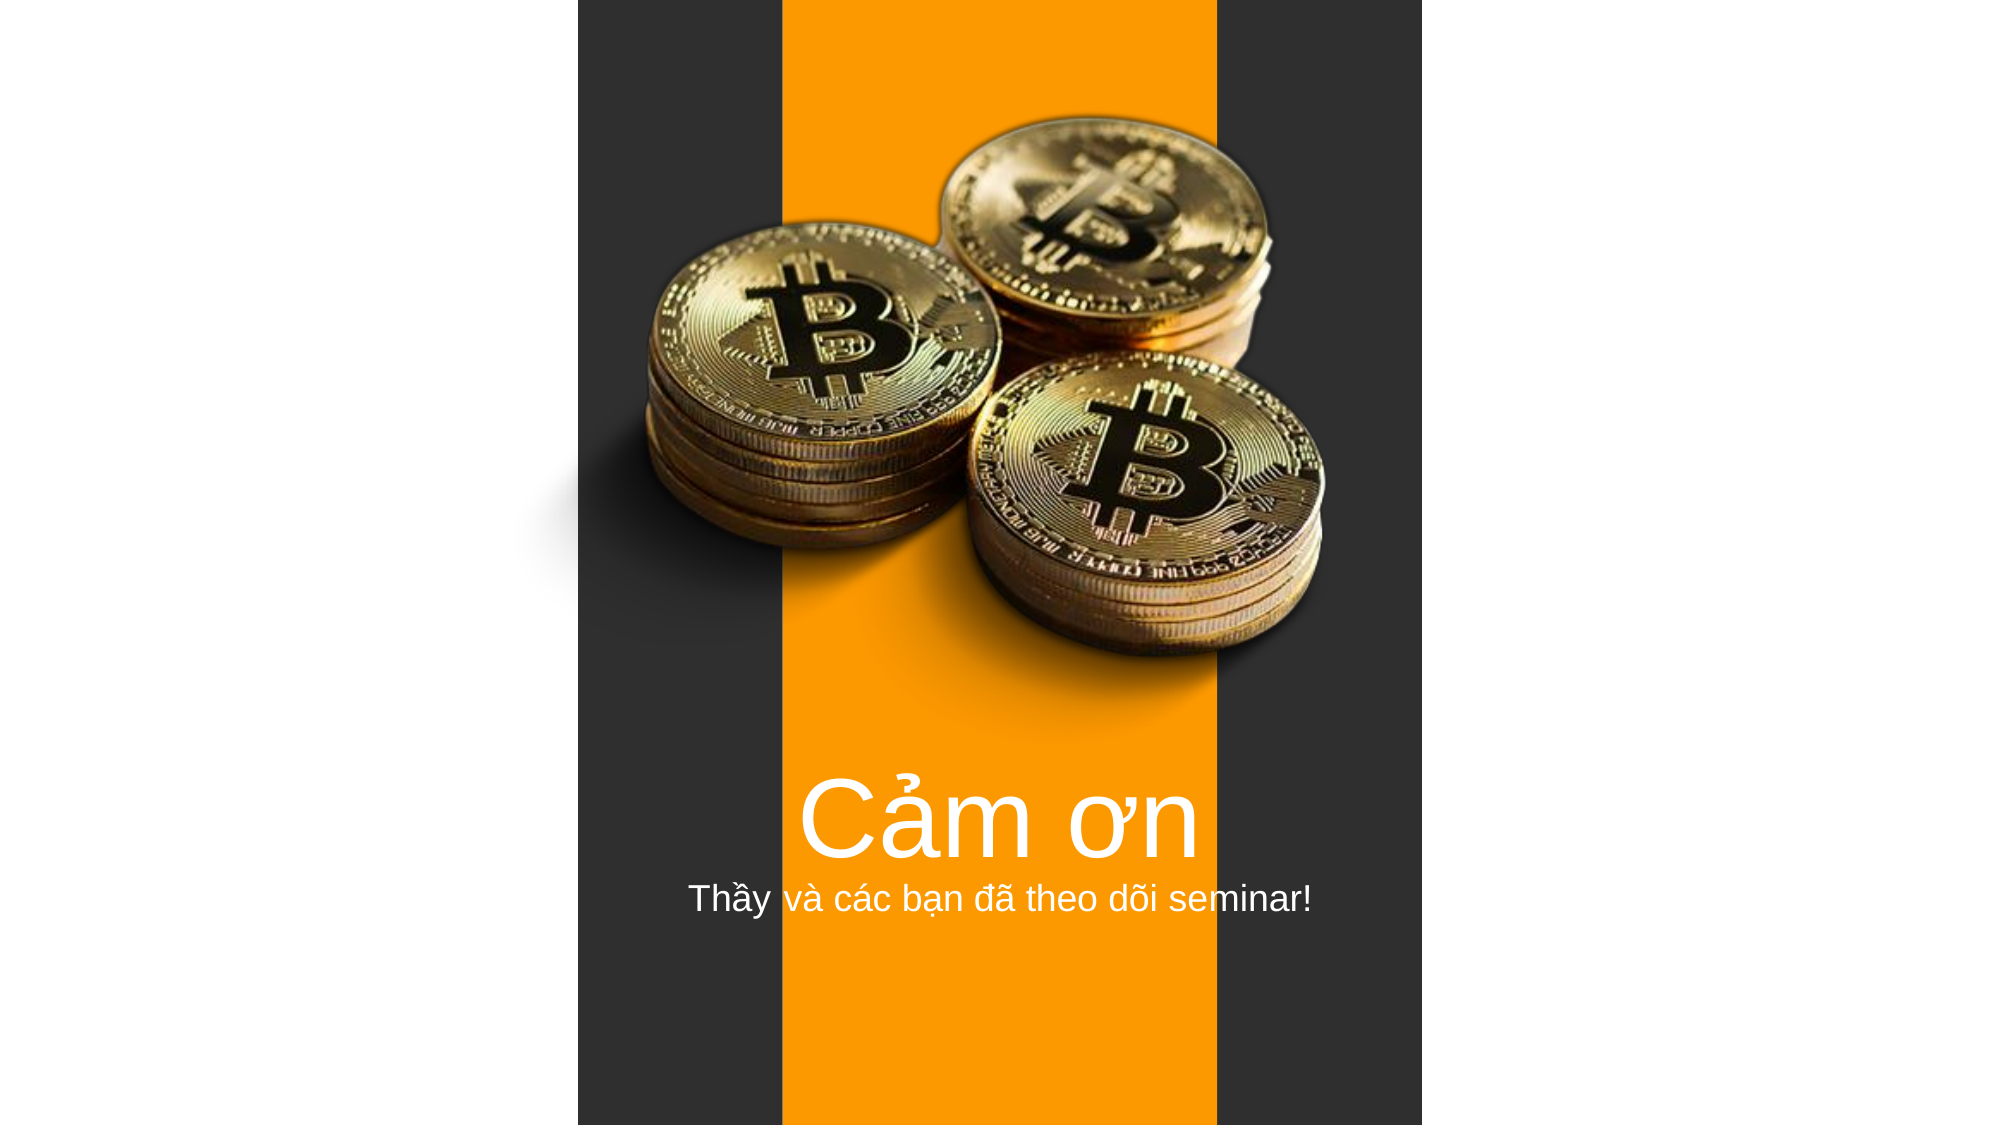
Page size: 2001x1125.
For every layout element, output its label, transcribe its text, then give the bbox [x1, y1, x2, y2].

text_box minar! [1206, 871, 1315, 919]
text_box Cảm ơn và các bạn đã theo dõi se [781, 749, 1218, 919]
text_box Thầy [687, 871, 774, 919]
picture [498, 105, 1333, 763]
